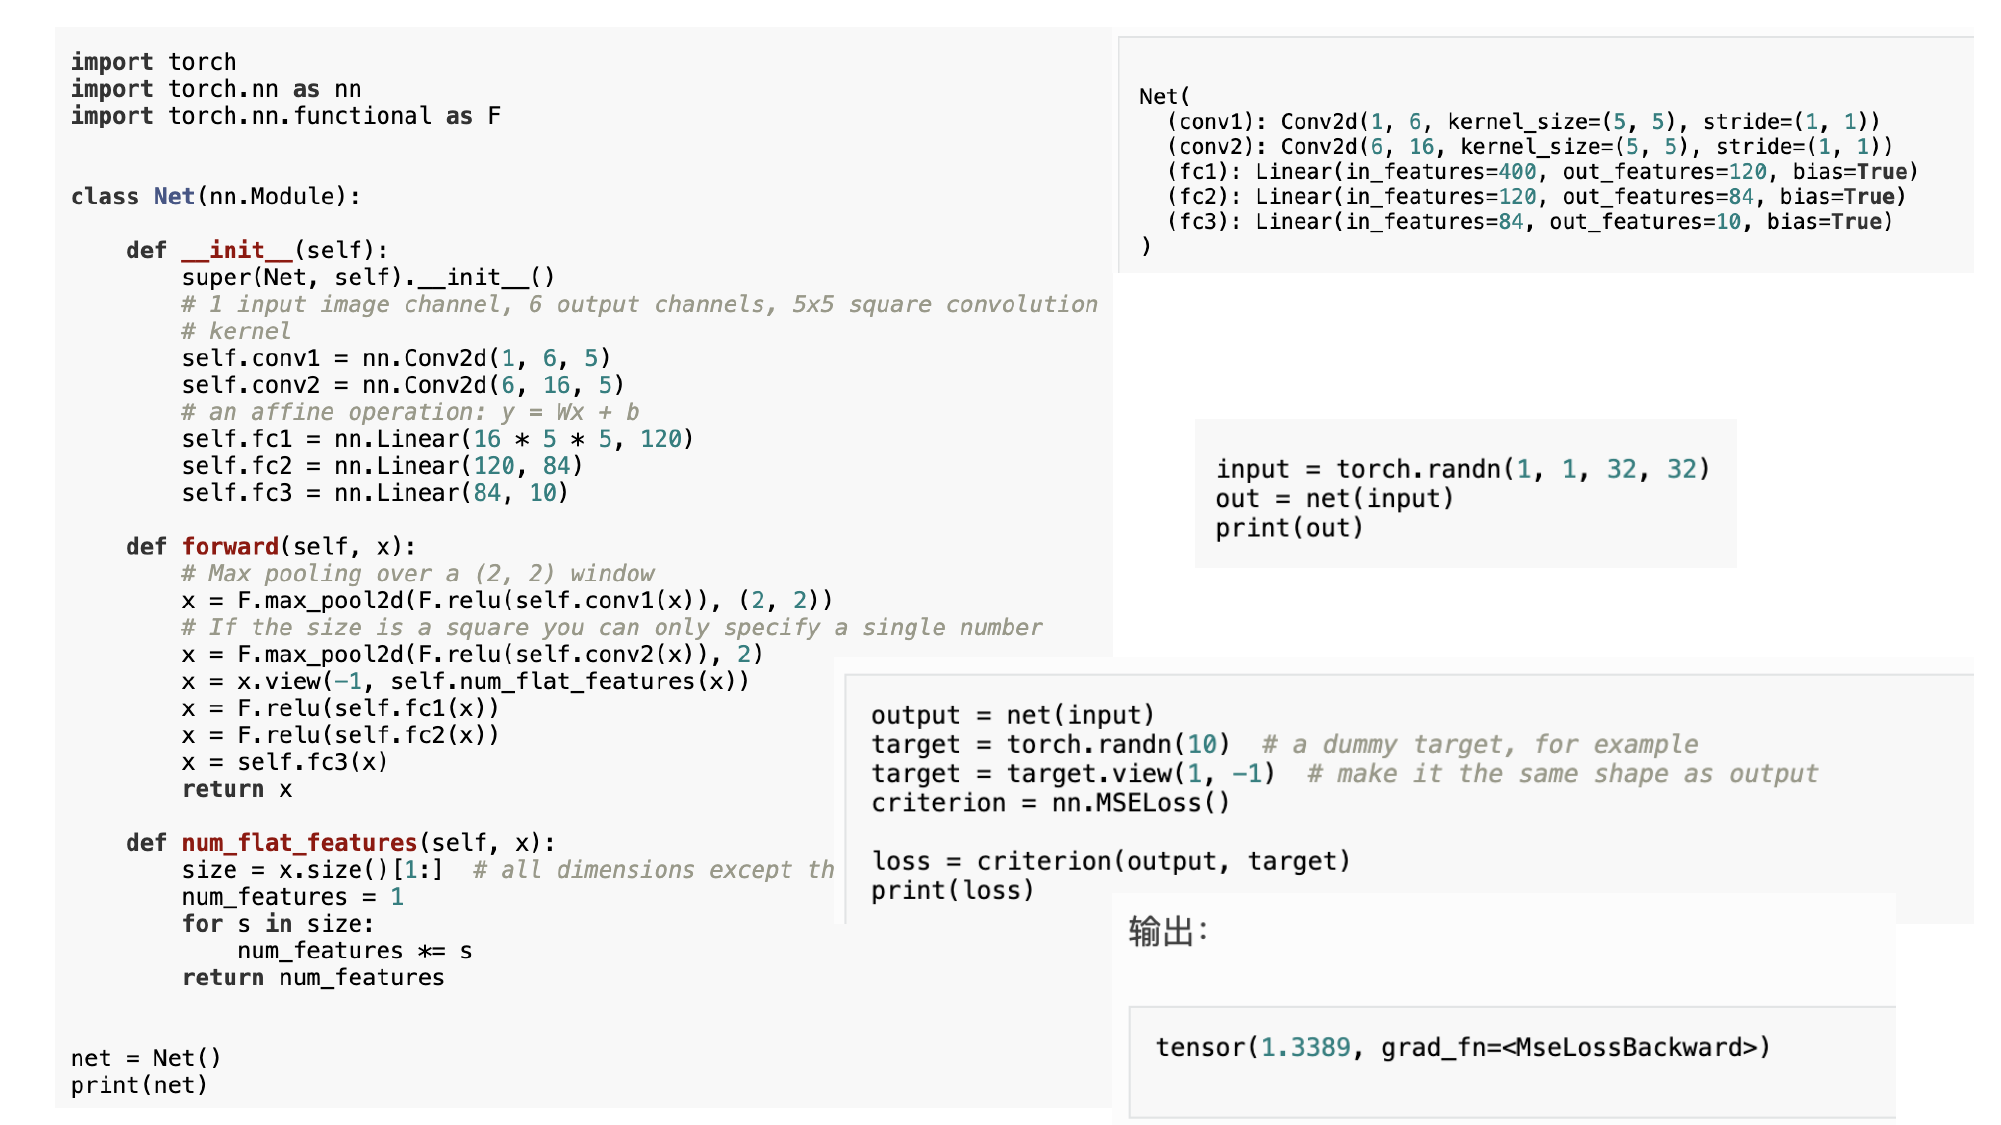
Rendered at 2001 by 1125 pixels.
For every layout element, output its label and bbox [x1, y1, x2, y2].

picture [1195, 419, 1737, 568]
picture [1112, 27, 1974, 273]
picture [834, 657, 1974, 1125]
list [55, 27, 1113, 1108]
